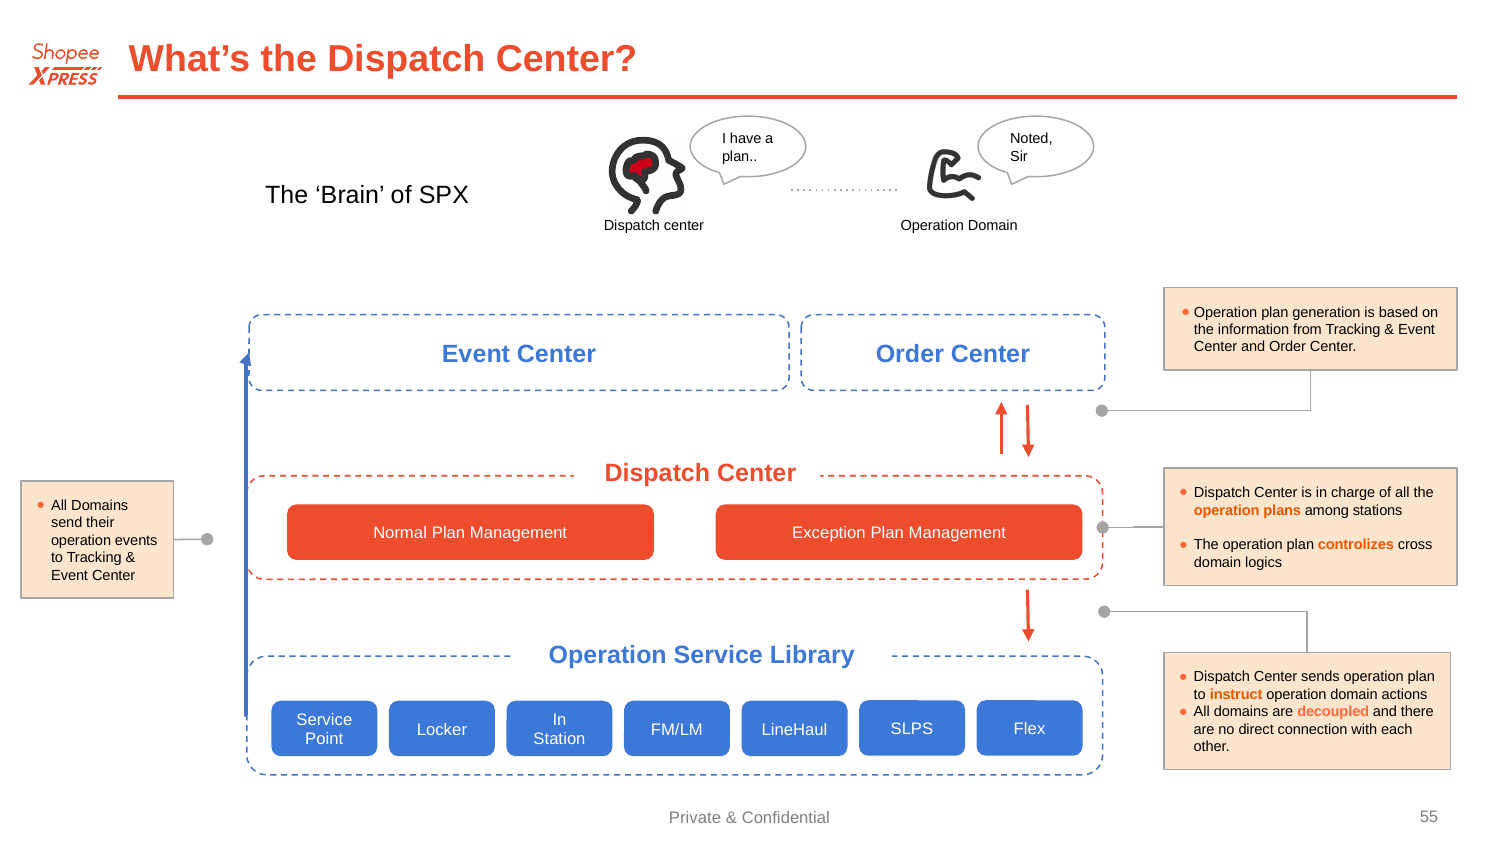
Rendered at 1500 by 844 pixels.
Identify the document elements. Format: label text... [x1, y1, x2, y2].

text_box What’s the Dispatch Center? [113, 18, 1500, 94]
text_box The ‘Brain’ of SPX [250, 163, 565, 224]
text_box LineHaul [741, 700, 848, 757]
text_box SLPS [859, 700, 966, 756]
text_box [801, 314, 1105, 391]
text_box Locker [388, 700, 495, 757]
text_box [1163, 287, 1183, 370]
text_box Normal Plan Management [287, 504, 654, 560]
text_box I have a plan.. [691, 116, 806, 185]
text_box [1185, 286, 1227, 496]
text_box Flex [976, 700, 1083, 756]
text_box Order Center [852, 331, 1054, 374]
picture [604, 133, 689, 218]
text_box [249, 314, 790, 391]
text_box Dispatch Center sends operation plan to instruct operation domain actions All domains are decoupled and there are no direct connection with each other. [1163, 652, 1451, 770]
text_box Exception Plan Management [715, 504, 1083, 560]
text_box Service Point [271, 700, 378, 757]
text_box Operation Service Library [512, 632, 893, 676]
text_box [1185, 530, 1227, 734]
text_box FM/LM [623, 700, 730, 757]
text_box Dispatch center [566, 206, 742, 242]
picture [13, 19, 118, 113]
text_box [253, 475, 1103, 580]
text_box Operation plan generation is based on the information from Tracking & Event Center and Order Center. [1228, 287, 1457, 370]
text_box Dispatch Center is in charge of all the operation plans among stations The operation plan controlizes cross domain logics [1163, 468, 1457, 586]
text_box Operation Domain [871, 206, 1047, 242]
text_box Dispatch Center [573, 450, 821, 493]
text_box In Station [506, 700, 613, 757]
text_box [246, 656, 1103, 775]
picture [923, 144, 985, 207]
text_box All Domains send their operation events to Tracking & Event Center [20, 480, 174, 599]
text_box Noted, Sir [978, 116, 1094, 185]
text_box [246, 352, 250, 716]
text_box Event Center [318, 331, 720, 374]
